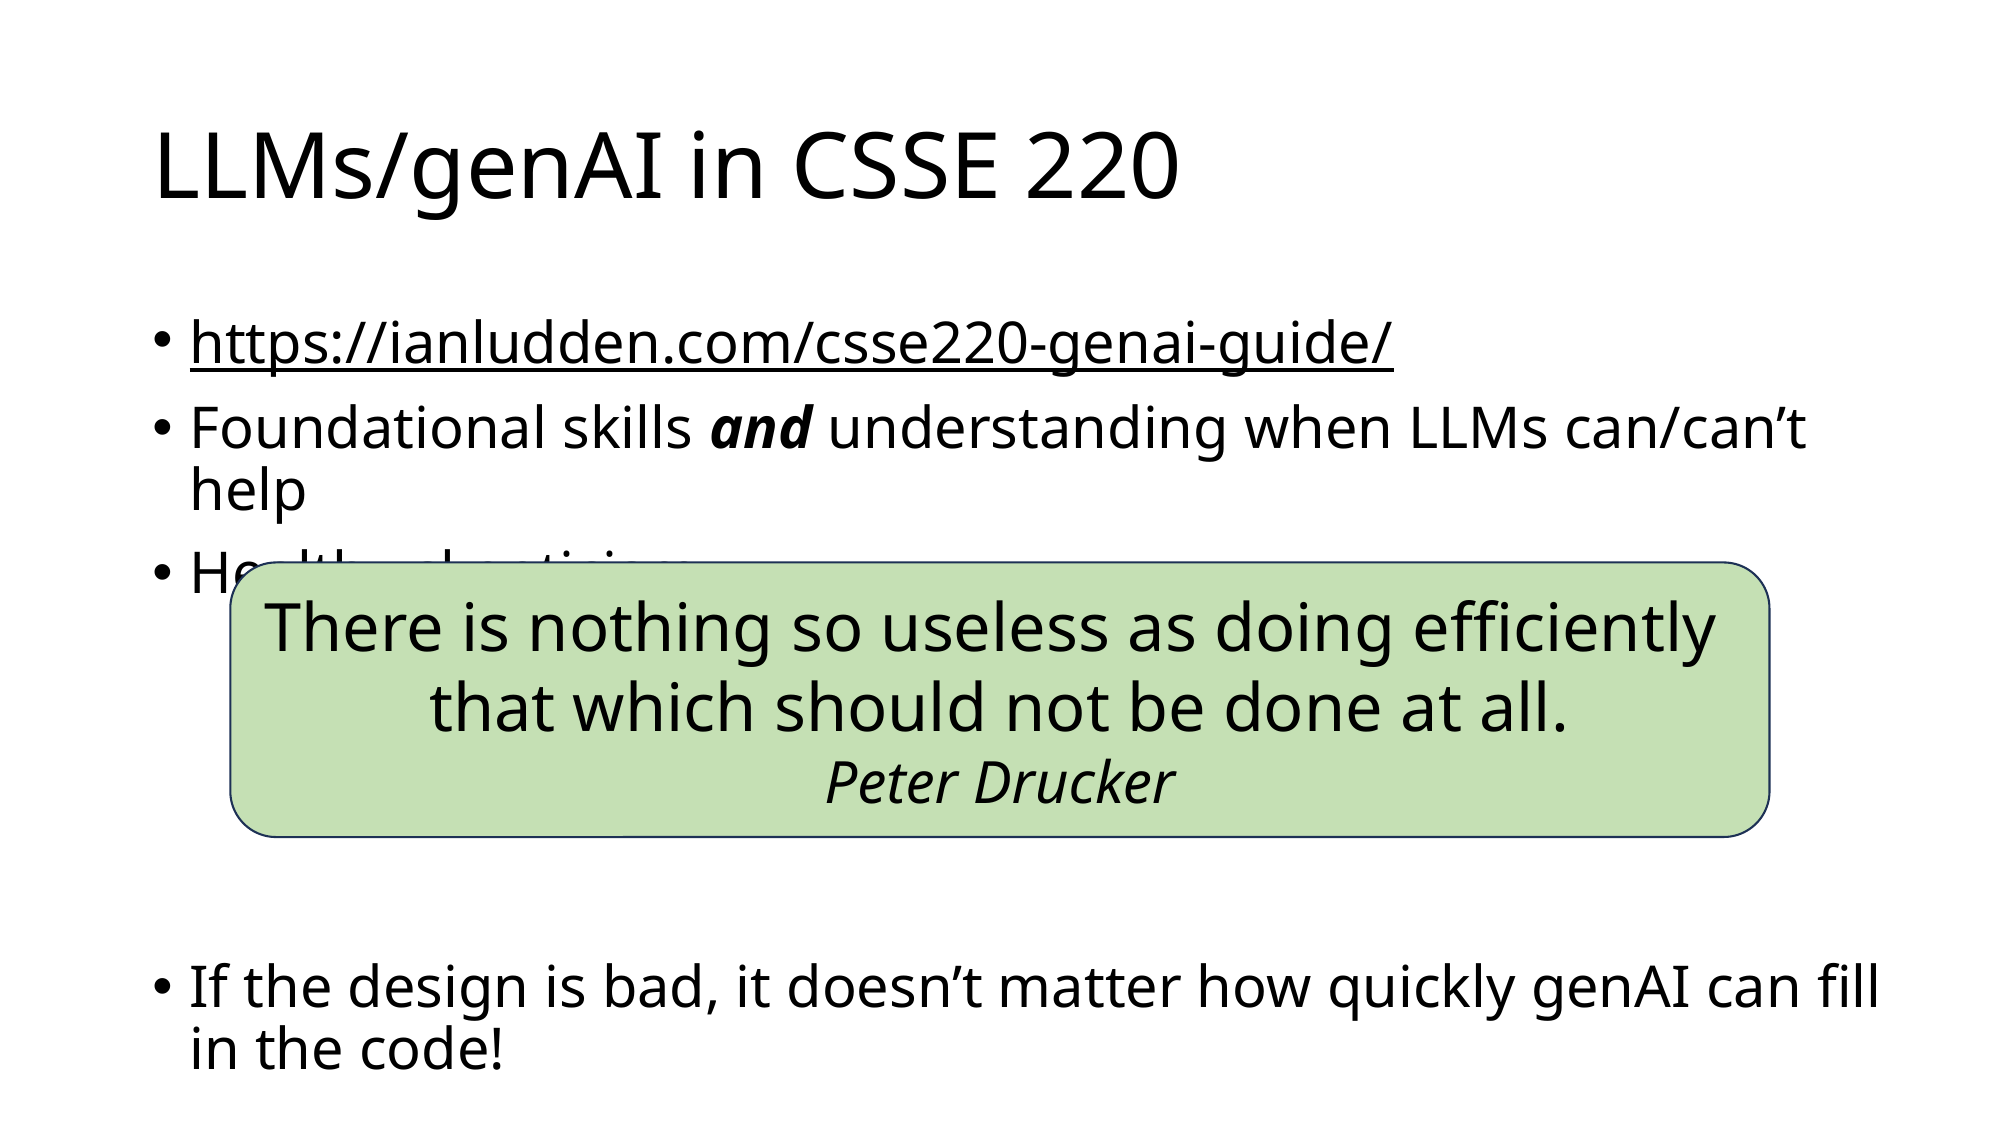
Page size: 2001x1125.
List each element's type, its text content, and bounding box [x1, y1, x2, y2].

title LLMs/genAI in CSSE 220 [137, 59, 1863, 278]
list https://ianludden.com/csse220-genai-guide/ Foundational skills and understanding when LLMs can/can’t help Healthy skepticism If the design is bad, it doesn’t matter how quickly genAI can fill in the code! [137, 299, 1904, 1092]
text_box There is nothing so useless as doing efficiently that which should not be done at all. Peter Drucker [229, 561, 1771, 839]
